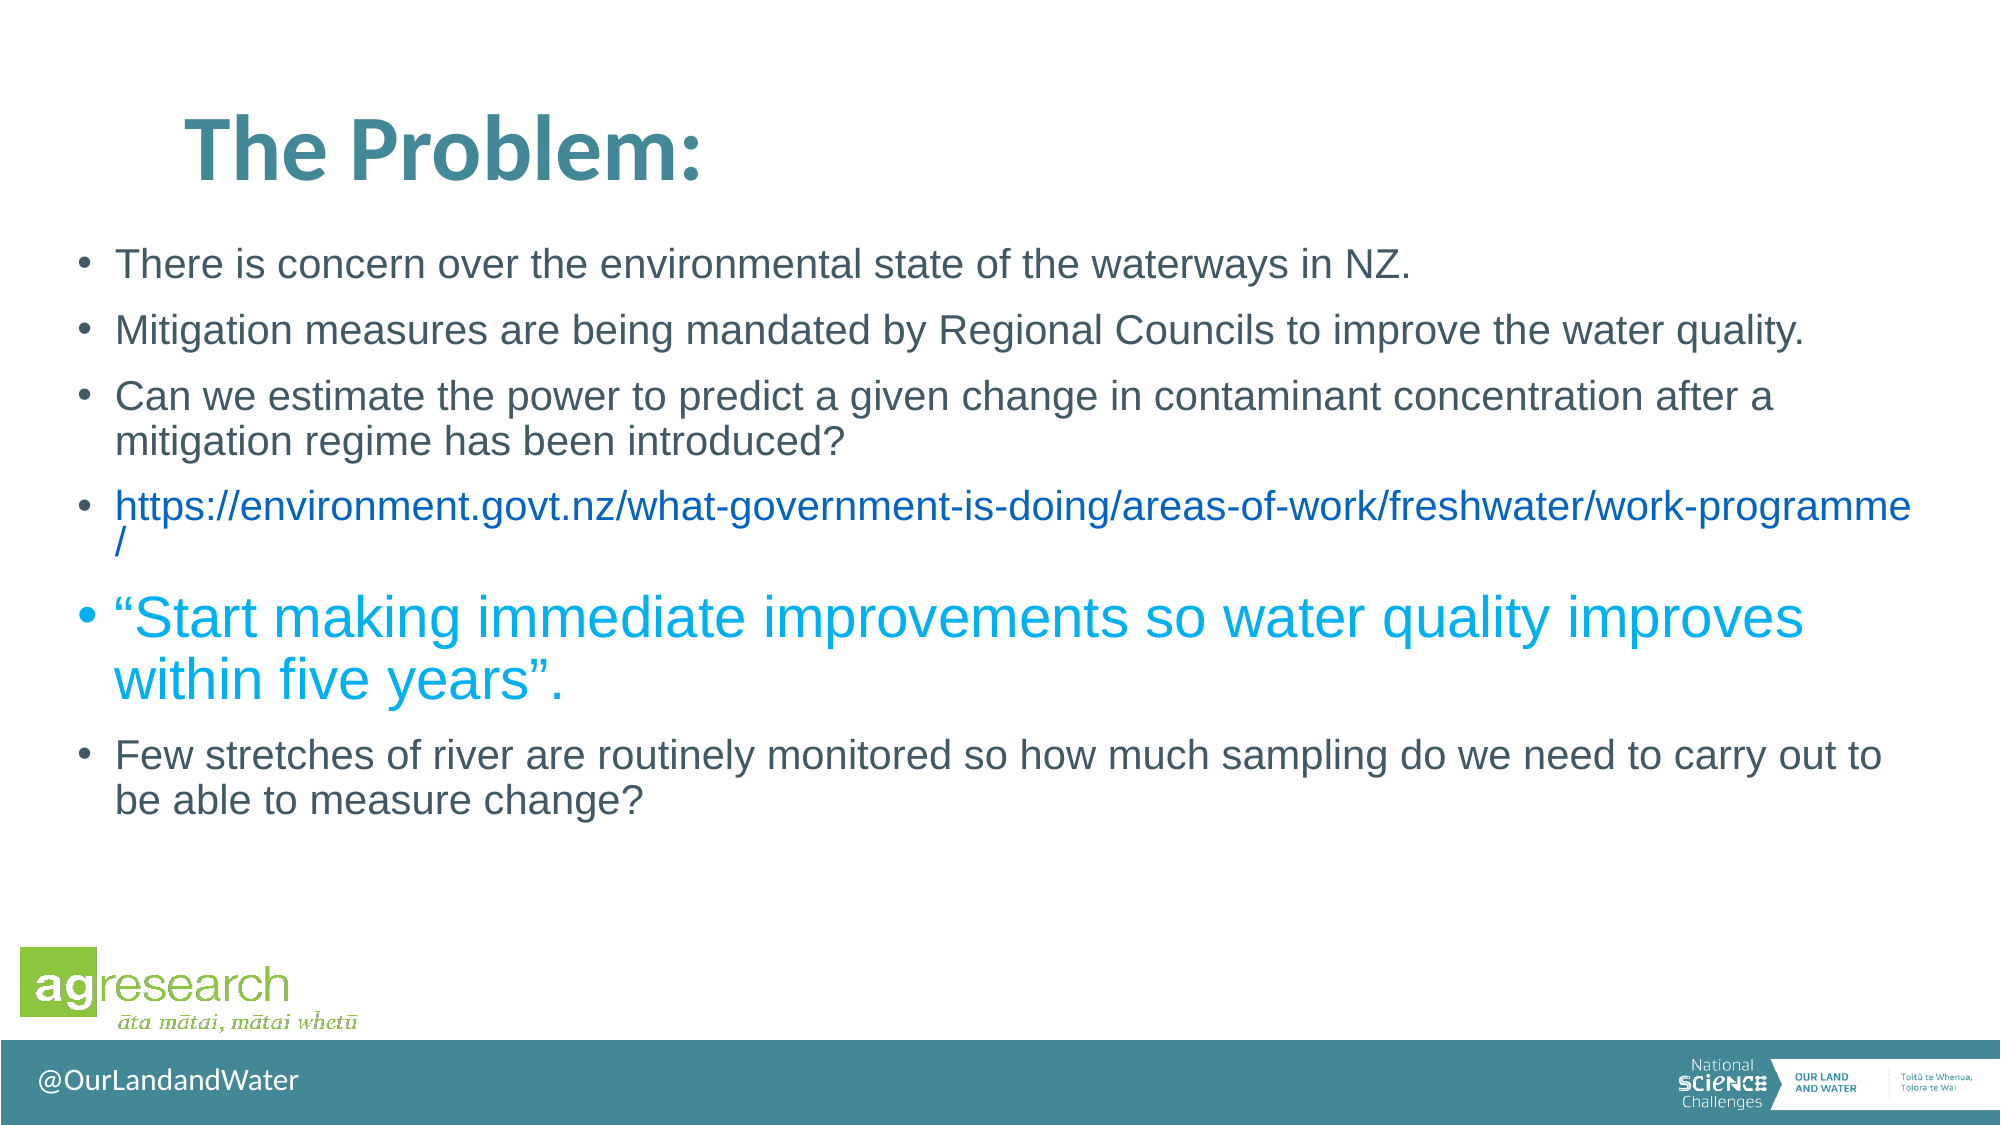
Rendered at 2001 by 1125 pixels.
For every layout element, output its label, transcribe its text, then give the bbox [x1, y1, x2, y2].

picture [20, 947, 357, 1033]
picture [1, 1040, 2000, 1125]
text_box There is concern over the environmental state of the waterways in NZ. Mitigation measures are being mandated by Regional Councils to improve the water quality. Can we estimate the power to predict a given change in contaminant concentration after a mitigation regime has been introduced? https://environment.govt.nz/what-government-is-doing/areas-of-work/freshwater/work-programme/ “Start making immediate improvements so water quality improves within five years”. Few stretches of river are routinely monitored so how much sampling do we need to carry out to be able to measure change? [62, 234, 1938, 796]
text_box The Problem: [169, 92, 1506, 209]
